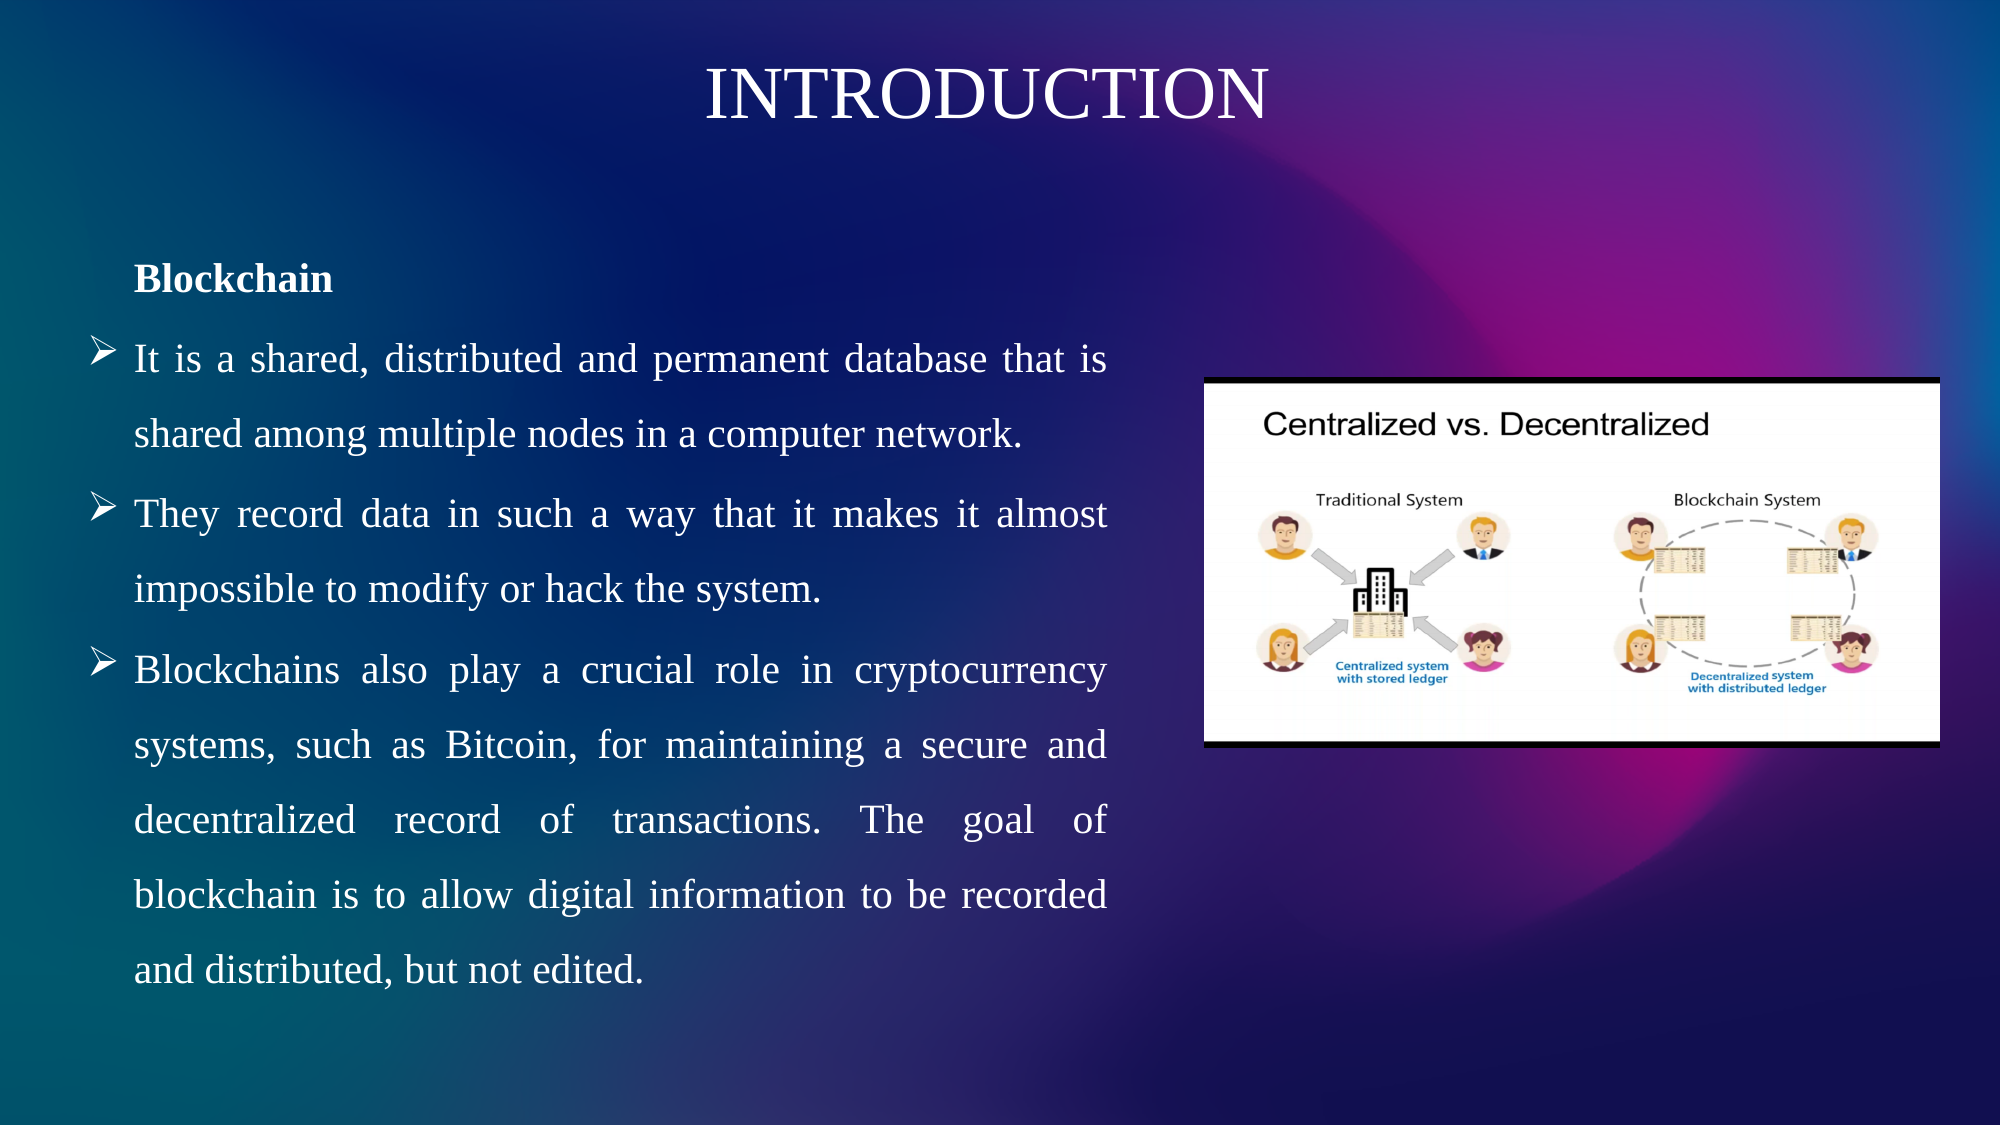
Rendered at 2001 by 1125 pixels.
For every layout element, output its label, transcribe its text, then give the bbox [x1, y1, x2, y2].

picture [0, 0, 2000, 1125]
text_box INTRODUCTION [598, 36, 1378, 142]
text_box Blockchain It is a shared, distributed and permanent database that is shared among multiple nodes in a computer network. They record data in such a way that it makes it almost impossible to modify or hack the system. Blockchains also play a crucial role in cryptocurrency systems, such as Bitcoin, for maintaining a secure and decentralized record of transactions. The goal of blockchain is to allow digital information to be recorded and distributed, but not edited. [60, 170, 1124, 999]
